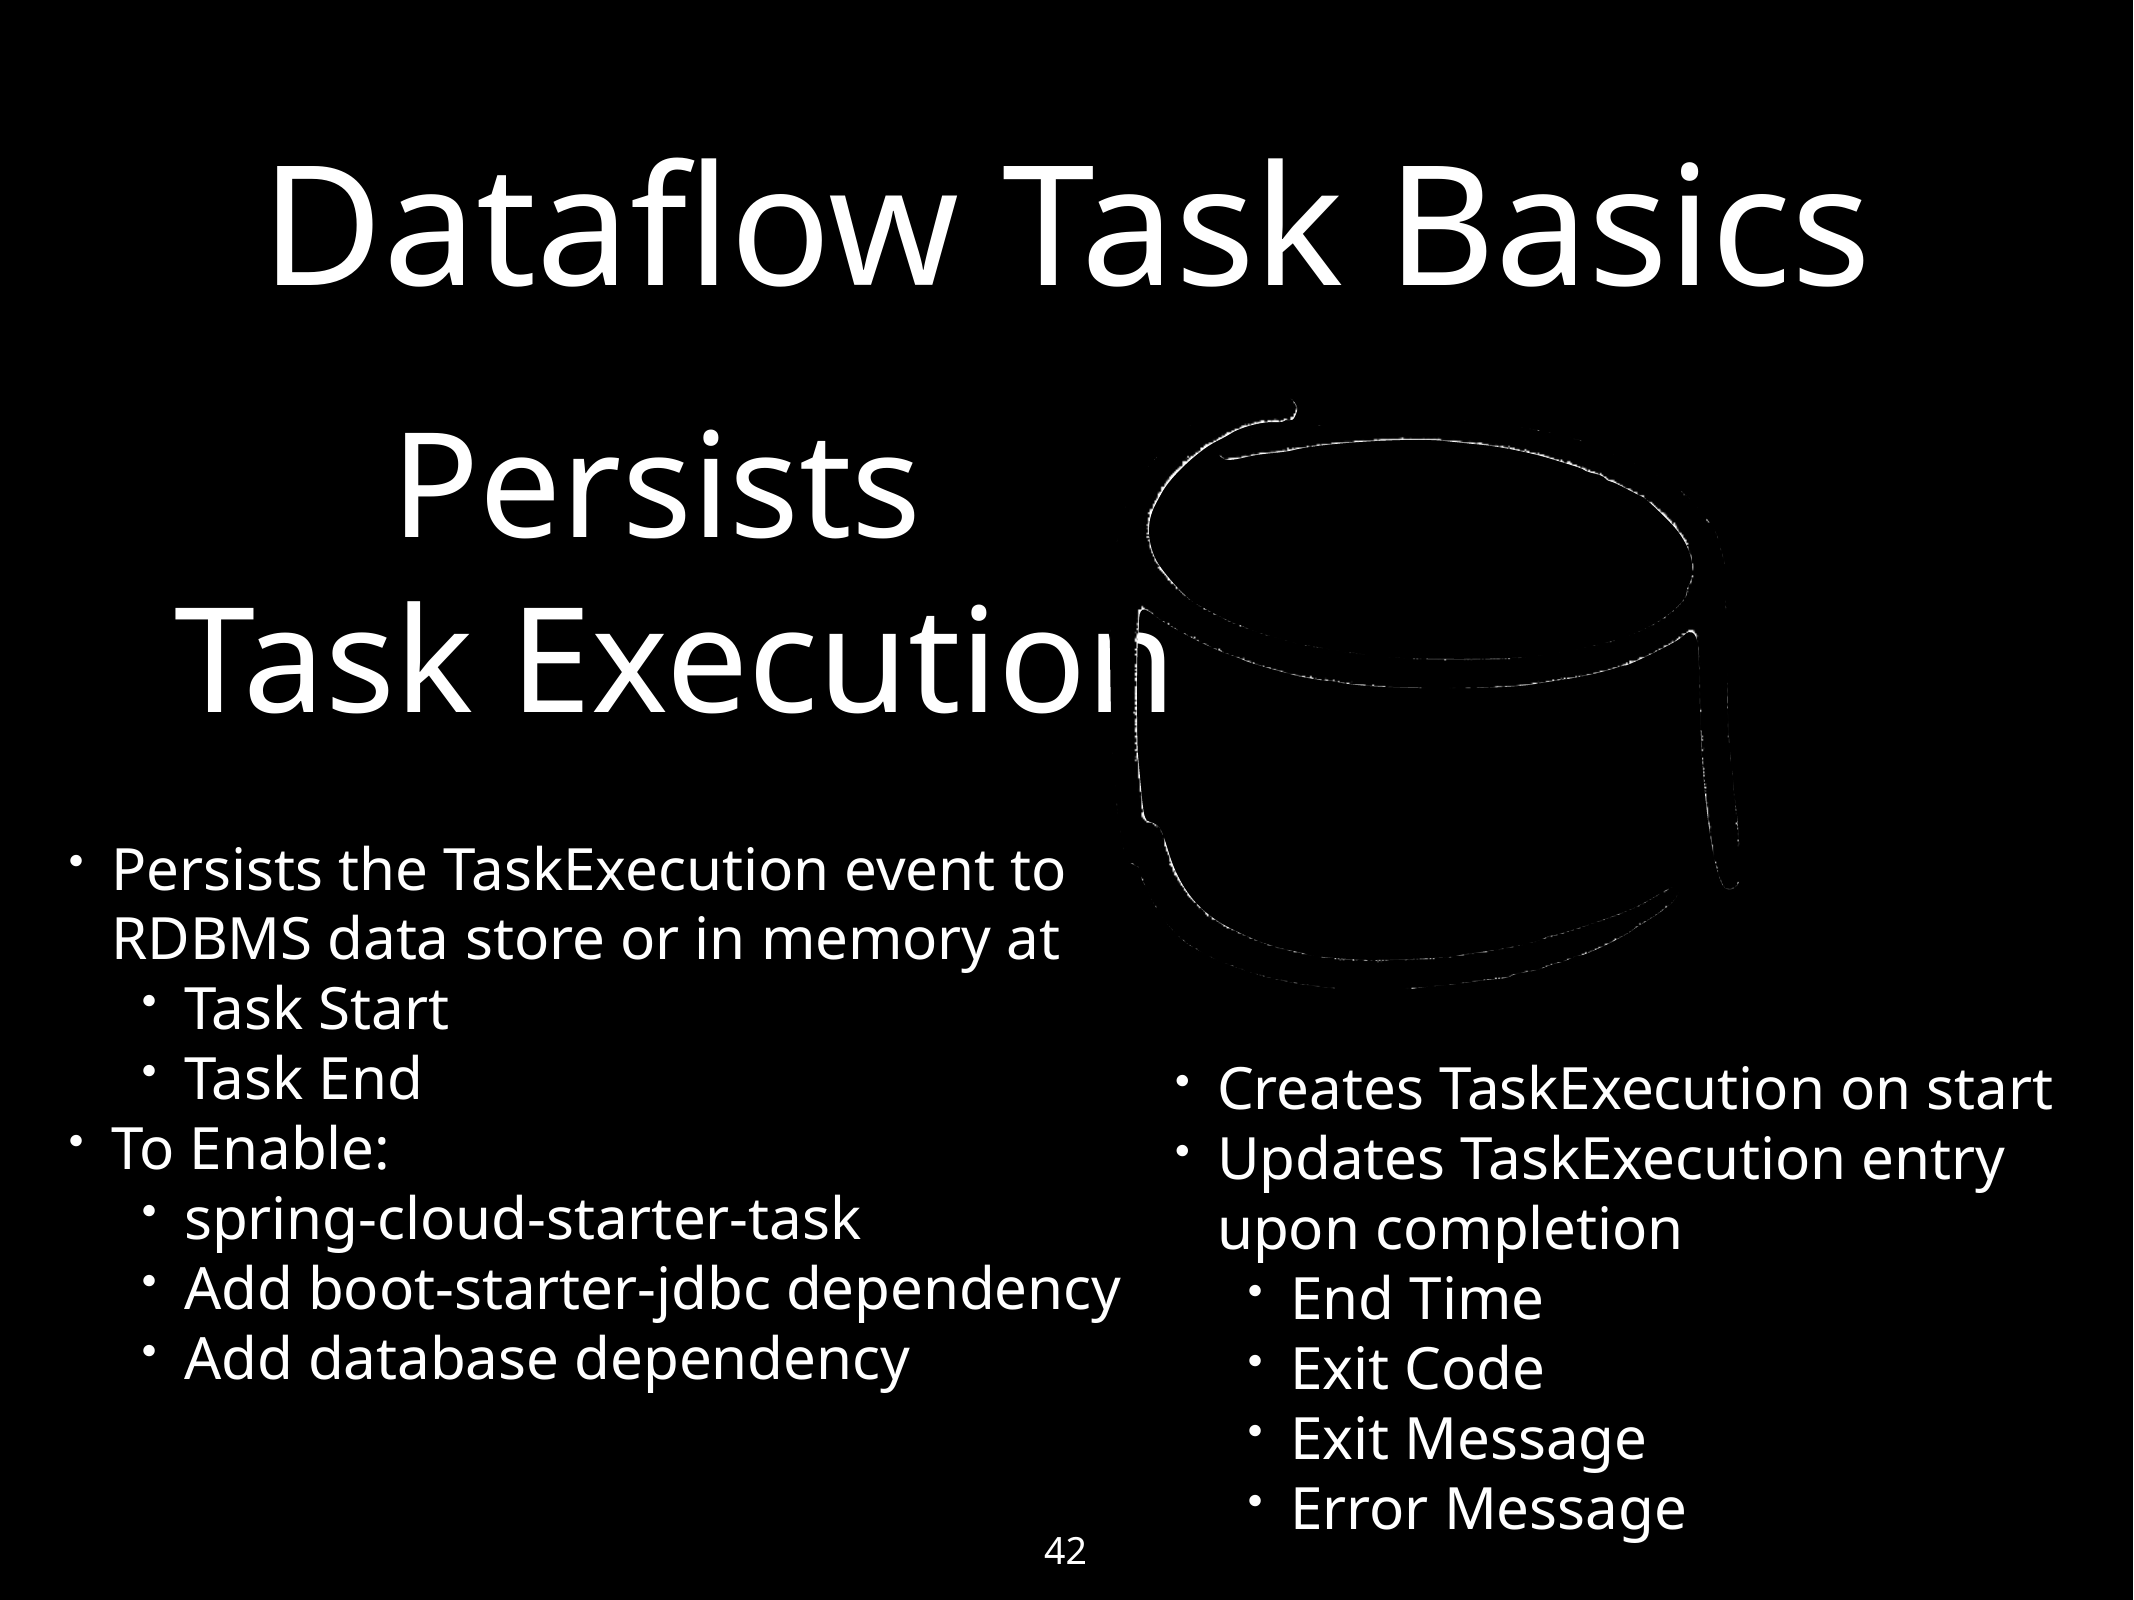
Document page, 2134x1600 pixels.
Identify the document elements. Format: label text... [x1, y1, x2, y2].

title Dataflow Task Basics [155, 41, 1978, 397]
slide_number 42 [1034, 1540, 1097, 1582]
text_box Persists the TaskExecution event to RDBMS data store or in memory at Task Start Task End To Enable: spring-cloud-starter-task Add boot-starter-jdbc dependency Add database dependency [60, 823, 1150, 1540]
text_box Creates TaskExecution on start Updates TaskExecution entry upon completion End Time Exit Code Exit Message Error Message [1166, 1042, 2106, 1549]
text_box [330, 395, 1741, 991]
